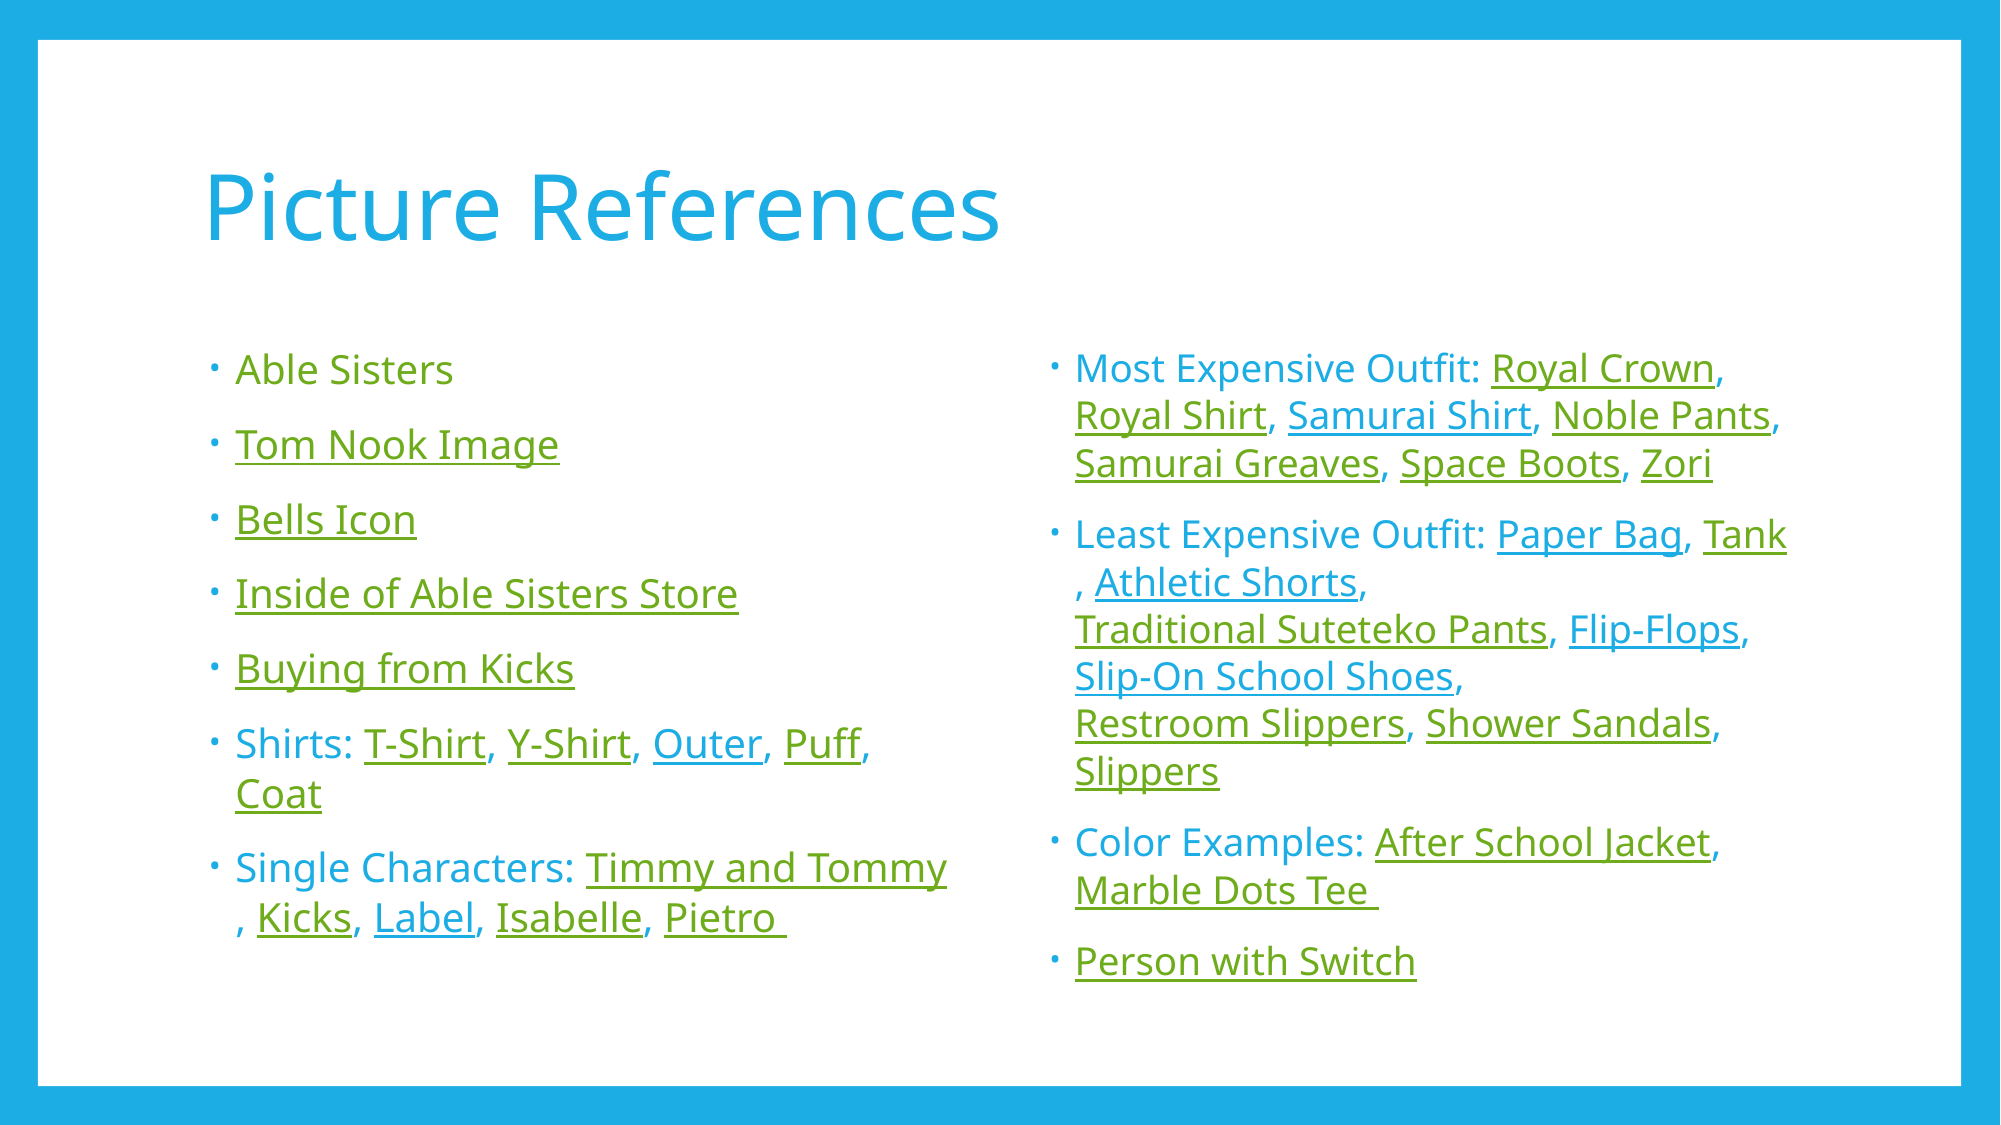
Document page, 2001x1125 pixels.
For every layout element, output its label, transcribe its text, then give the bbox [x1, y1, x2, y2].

list Able Sisters Tom Nook Image Bells Icon Inside of Able Sisters Store Buying from Kicks Shirts: T-Shirt, Y-Shirt, Outer, Puff, Coat Single Characters: Timmy and Tommy, Kicks, Label, Isabelle, Pietro [187, 337, 968, 998]
list Most Expensive Outfit: Royal Crown, Royal Shirt, Samurai Shirt, Noble Pants, Samurai Greaves, Space Boots, Zori Least Expensive Outfit: Paper Bag, Tank, Athletic Shorts, Traditional Suteteko Pants, Flip-Flops, Slip-On School Shoes, Restroom Slippers, Shower Sandals, Slippers Color Examples: After School Jacket, Marble Dots Tee Person with Switch [1028, 337, 1809, 998]
title Picture References [187, 99, 1808, 323]
